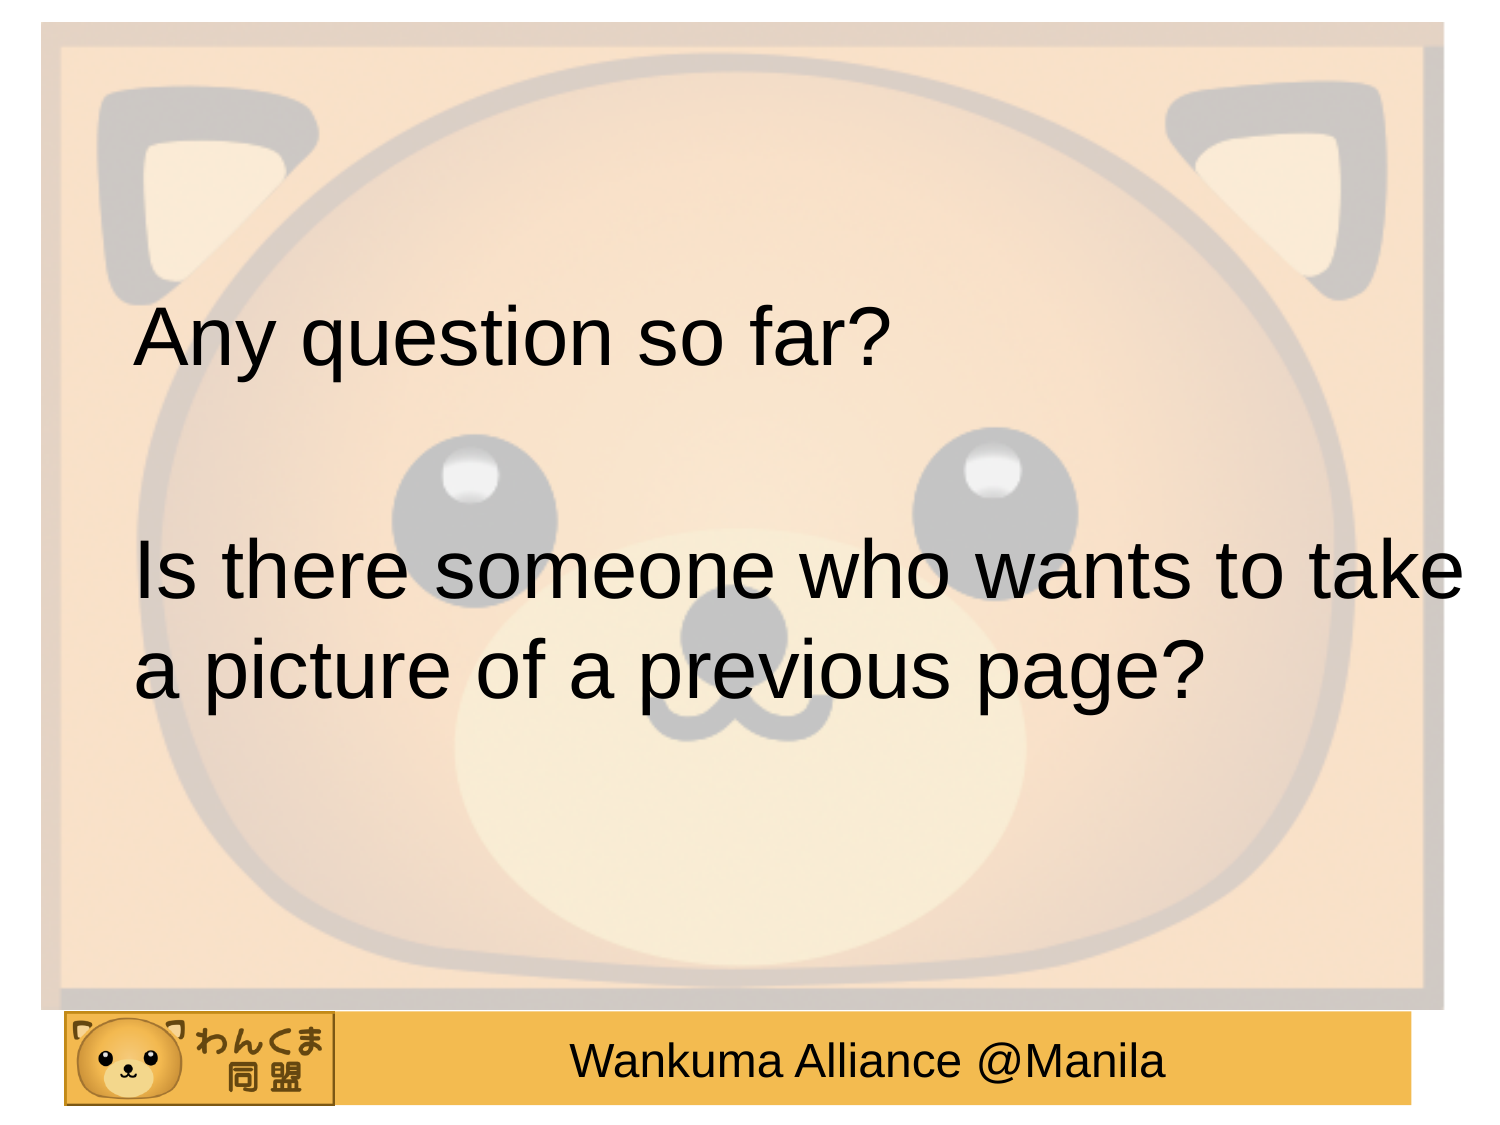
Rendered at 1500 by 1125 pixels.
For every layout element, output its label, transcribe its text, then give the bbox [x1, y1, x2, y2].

picture [64, 1011, 335, 1106]
list Any question so far? Is there someone who wants to take a picture of a previous page? [118, 476, 1483, 724]
picture [41, 22, 1447, 1010]
